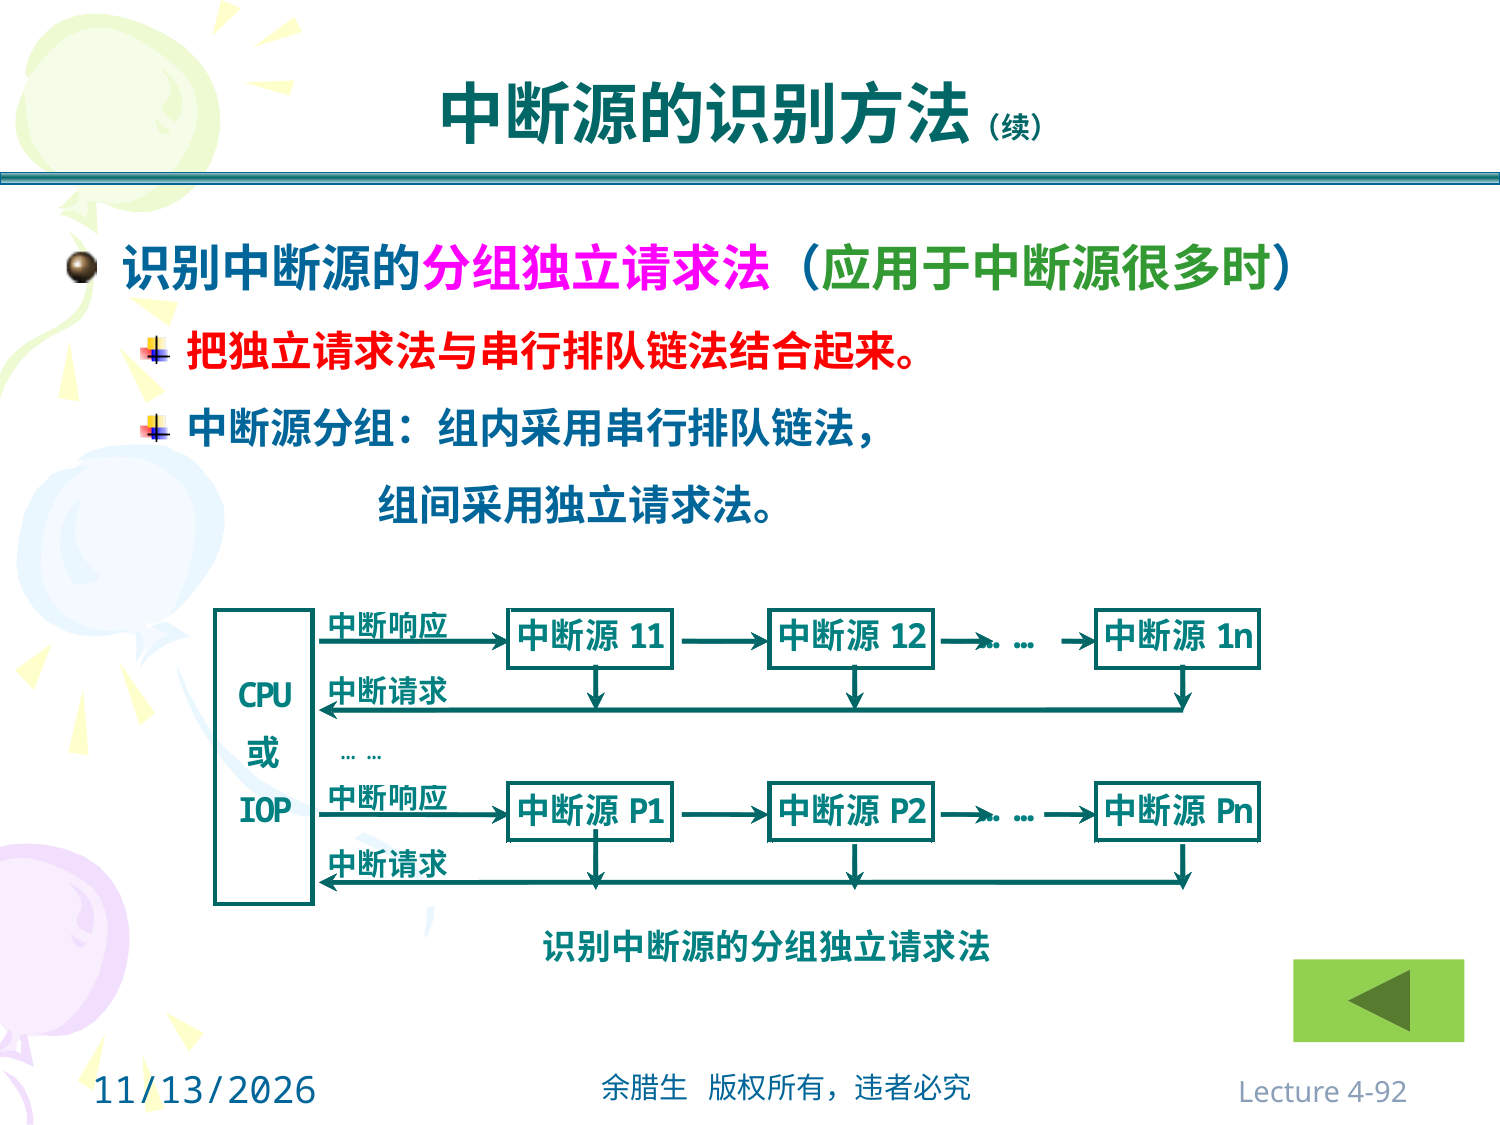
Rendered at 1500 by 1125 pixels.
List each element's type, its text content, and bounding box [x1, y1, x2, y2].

picture [140, 412, 170, 442]
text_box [146, 562, 1328, 970]
list 识别中断源的分组独立请求法（应用于中断源很多时） 把独立请求法与串行排队链法结合起来。 中断源分组：组内采用串行排队链法， 组间采用独立请求法。 [50, 196, 1463, 539]
picture [140, 334, 170, 364]
text_box [1293, 959, 1465, 1043]
slide_number Lecture 4-92 [1072, 1066, 1423, 1125]
title 中断源的识别方法（续） [72, 78, 1425, 161]
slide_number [76, 1058, 573, 1125]
picture [65, 250, 97, 283]
